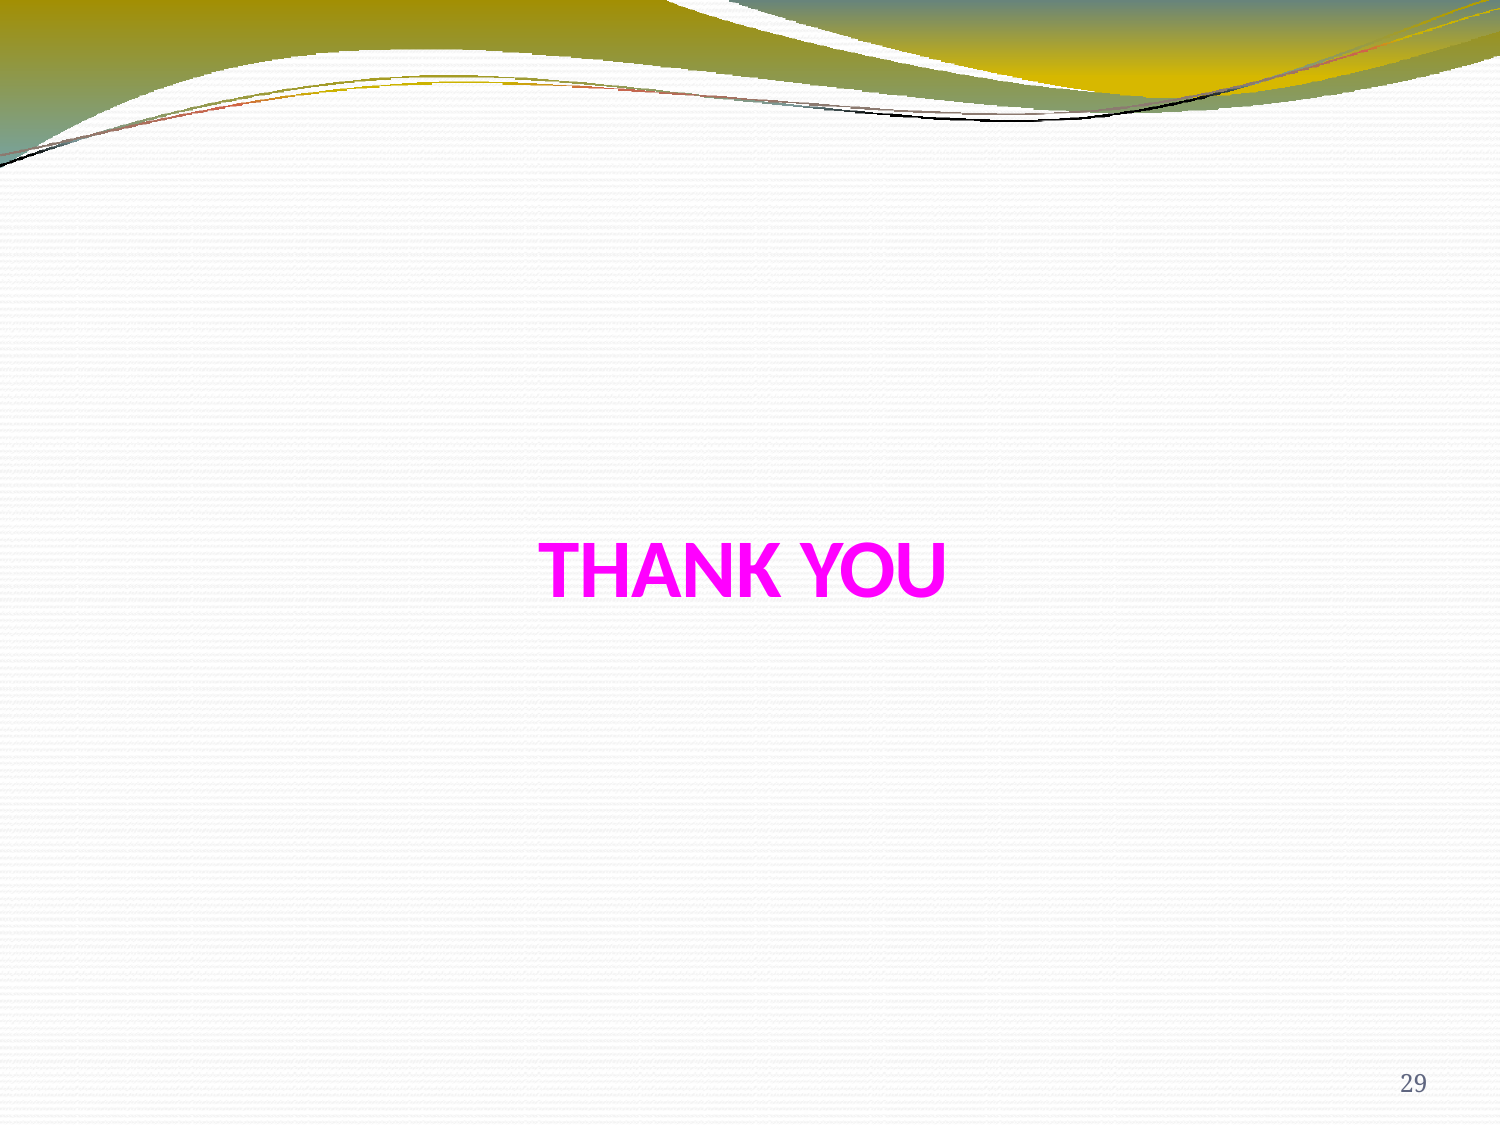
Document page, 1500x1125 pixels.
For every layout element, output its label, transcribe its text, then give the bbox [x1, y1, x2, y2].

text_box THANK YOU [536, 512, 955, 615]
slide_number 29 [1395, 1075, 1430, 1125]
text_box [0, 0, 1500, 1125]
